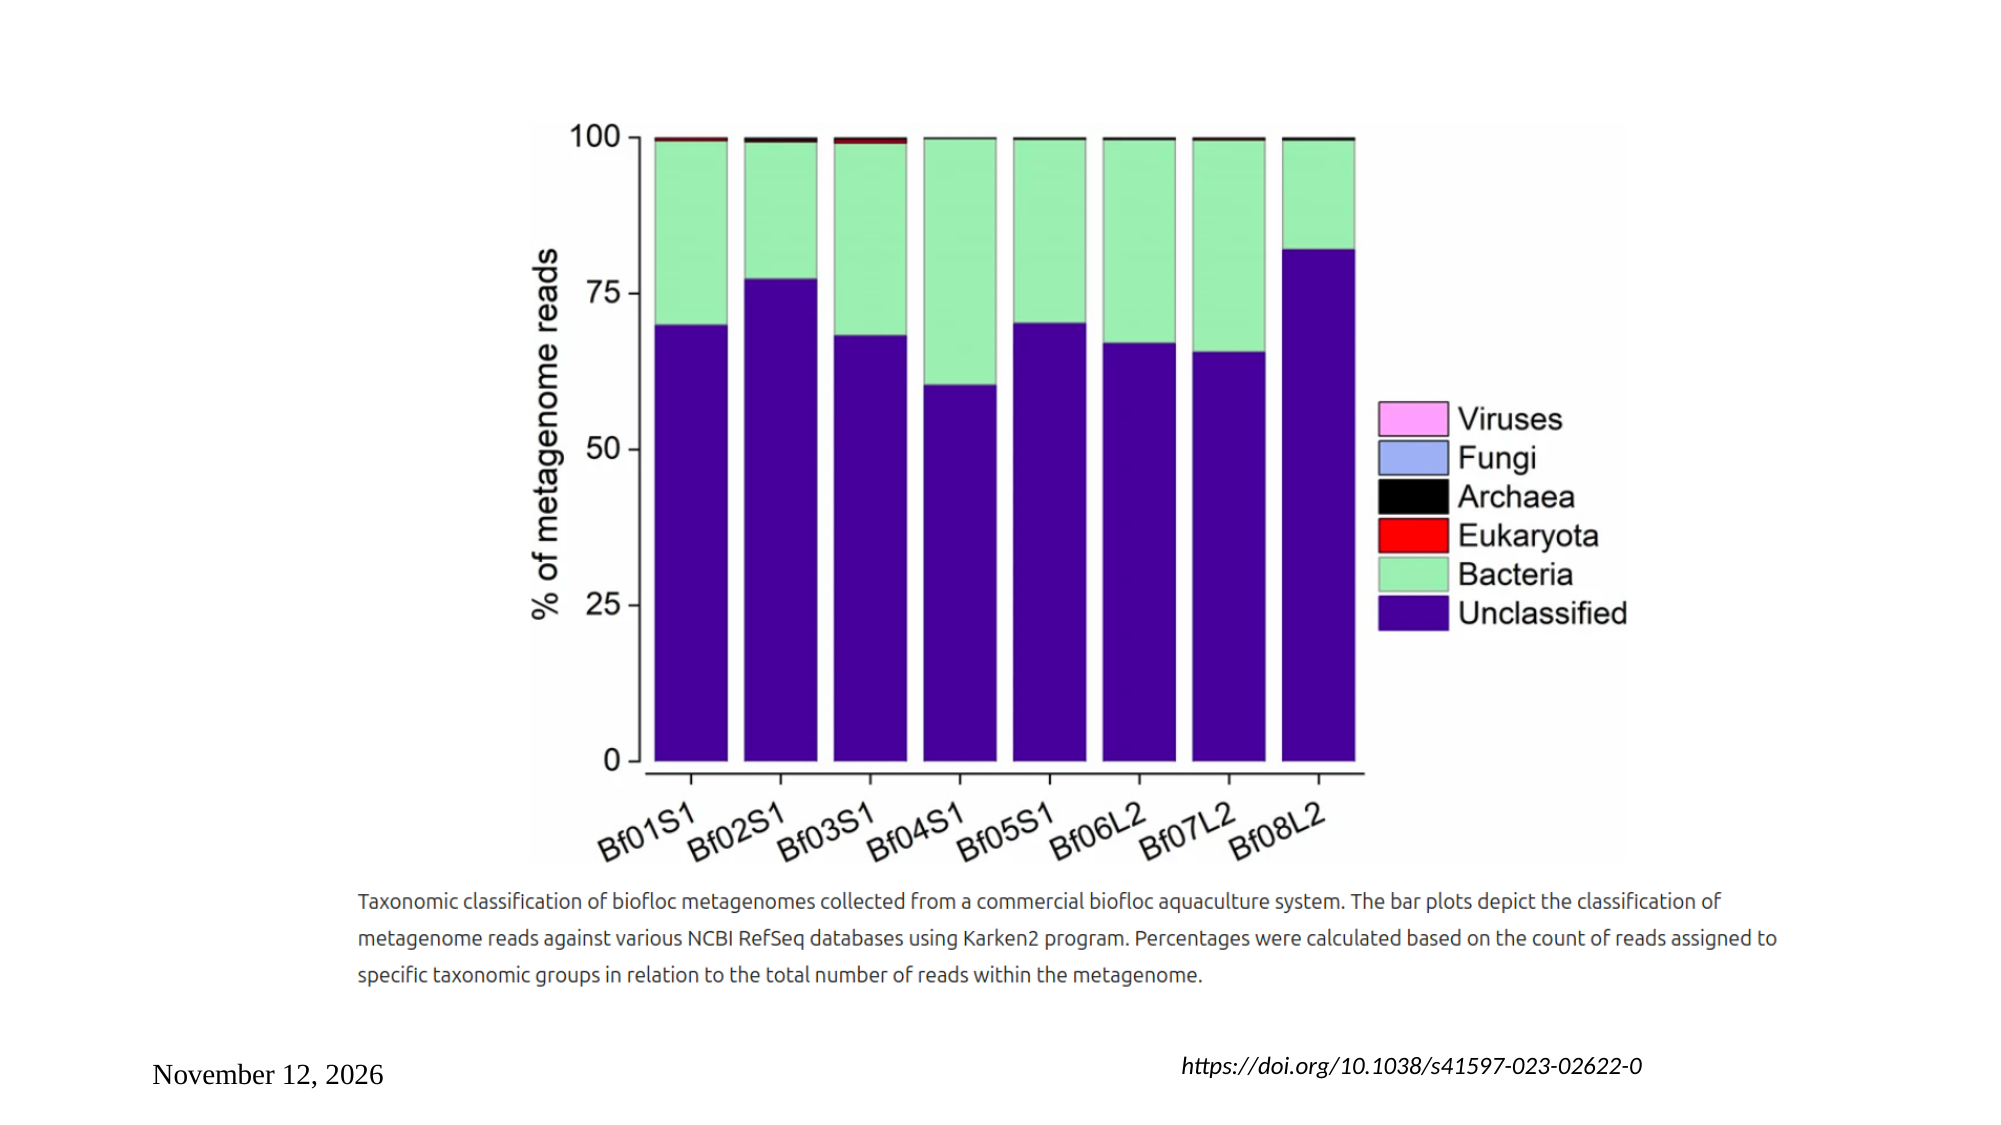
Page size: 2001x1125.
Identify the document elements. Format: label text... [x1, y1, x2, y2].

slide_number [1412, 1042, 1863, 1103]
slide_number [137, 1042, 588, 1103]
text_box https://doi.org/10.1038/s41597-023-02622-0 [1036, 1042, 1788, 1088]
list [331, 107, 1788, 994]
